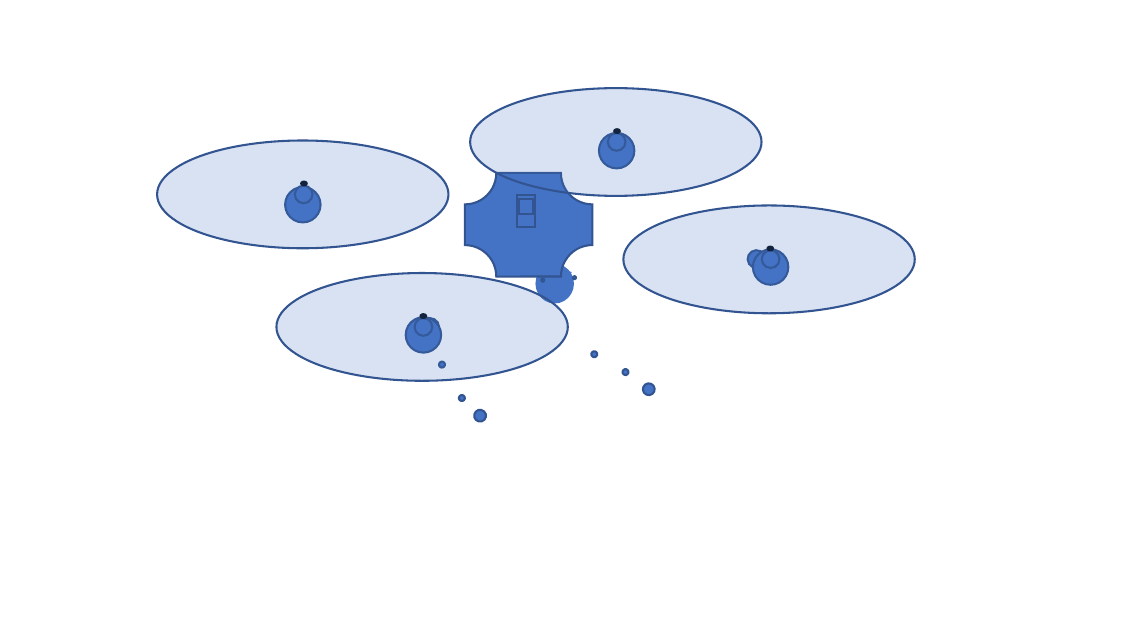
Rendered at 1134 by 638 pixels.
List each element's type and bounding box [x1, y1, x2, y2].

text_box [457, 394, 466, 402]
text_box [473, 408, 487, 423]
text_box [463, 174, 594, 278]
text_box [418, 312, 429, 321]
text_box [156, 139, 450, 250]
text_box [534, 265, 575, 305]
text_box [612, 127, 622, 136]
text_box [641, 382, 656, 397]
text_box [590, 350, 599, 359]
text_box [275, 271, 569, 382]
text_box [622, 204, 916, 315]
text_box [621, 368, 630, 377]
text_box [564, 271, 572, 278]
text_box [469, 87, 763, 197]
text_box [299, 179, 309, 188]
text_box [765, 244, 776, 253]
text_box [517, 198, 534, 215]
text_box [516, 194, 536, 228]
